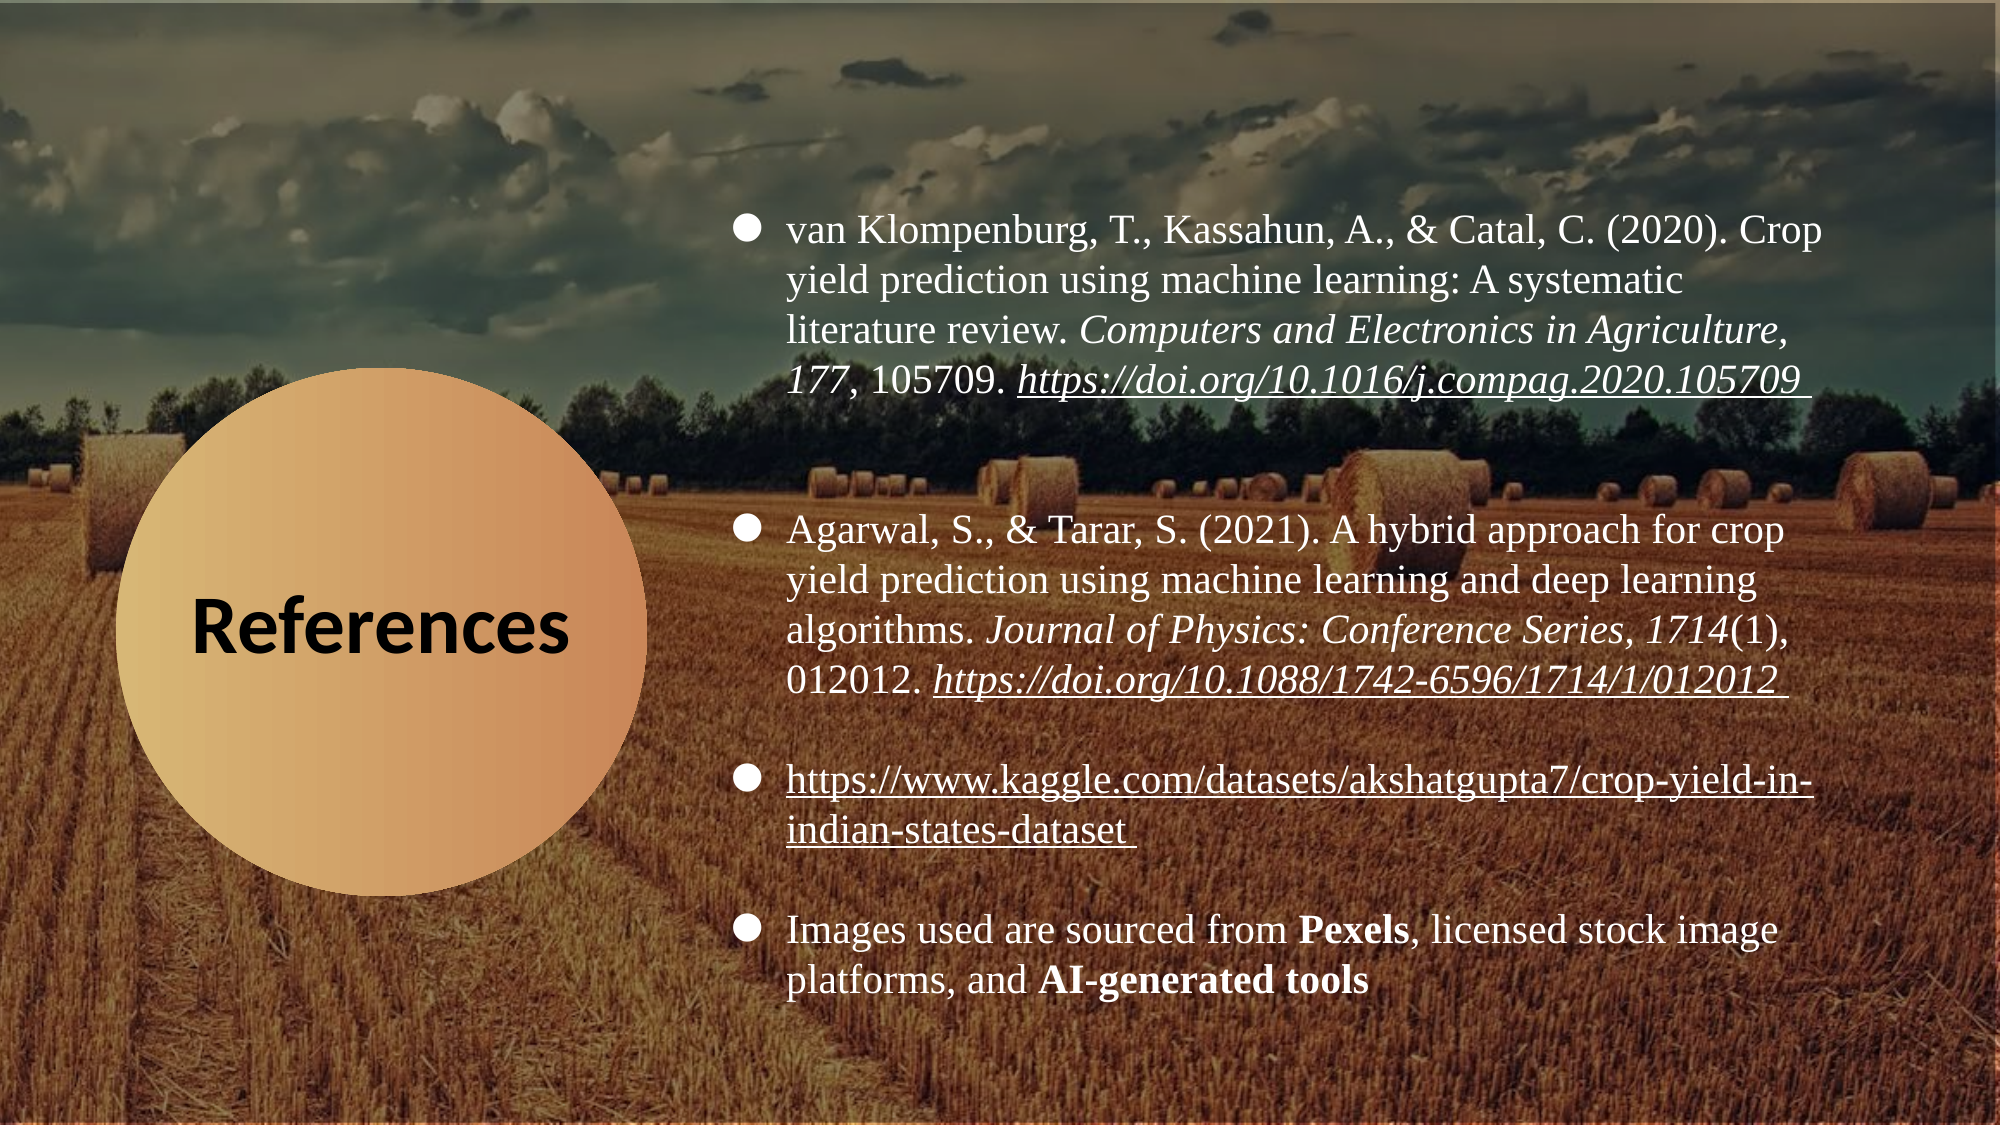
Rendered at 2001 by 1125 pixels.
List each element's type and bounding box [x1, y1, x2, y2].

text_box [0, 0, 660, 1125]
picture [660, 0, 2001, 1125]
